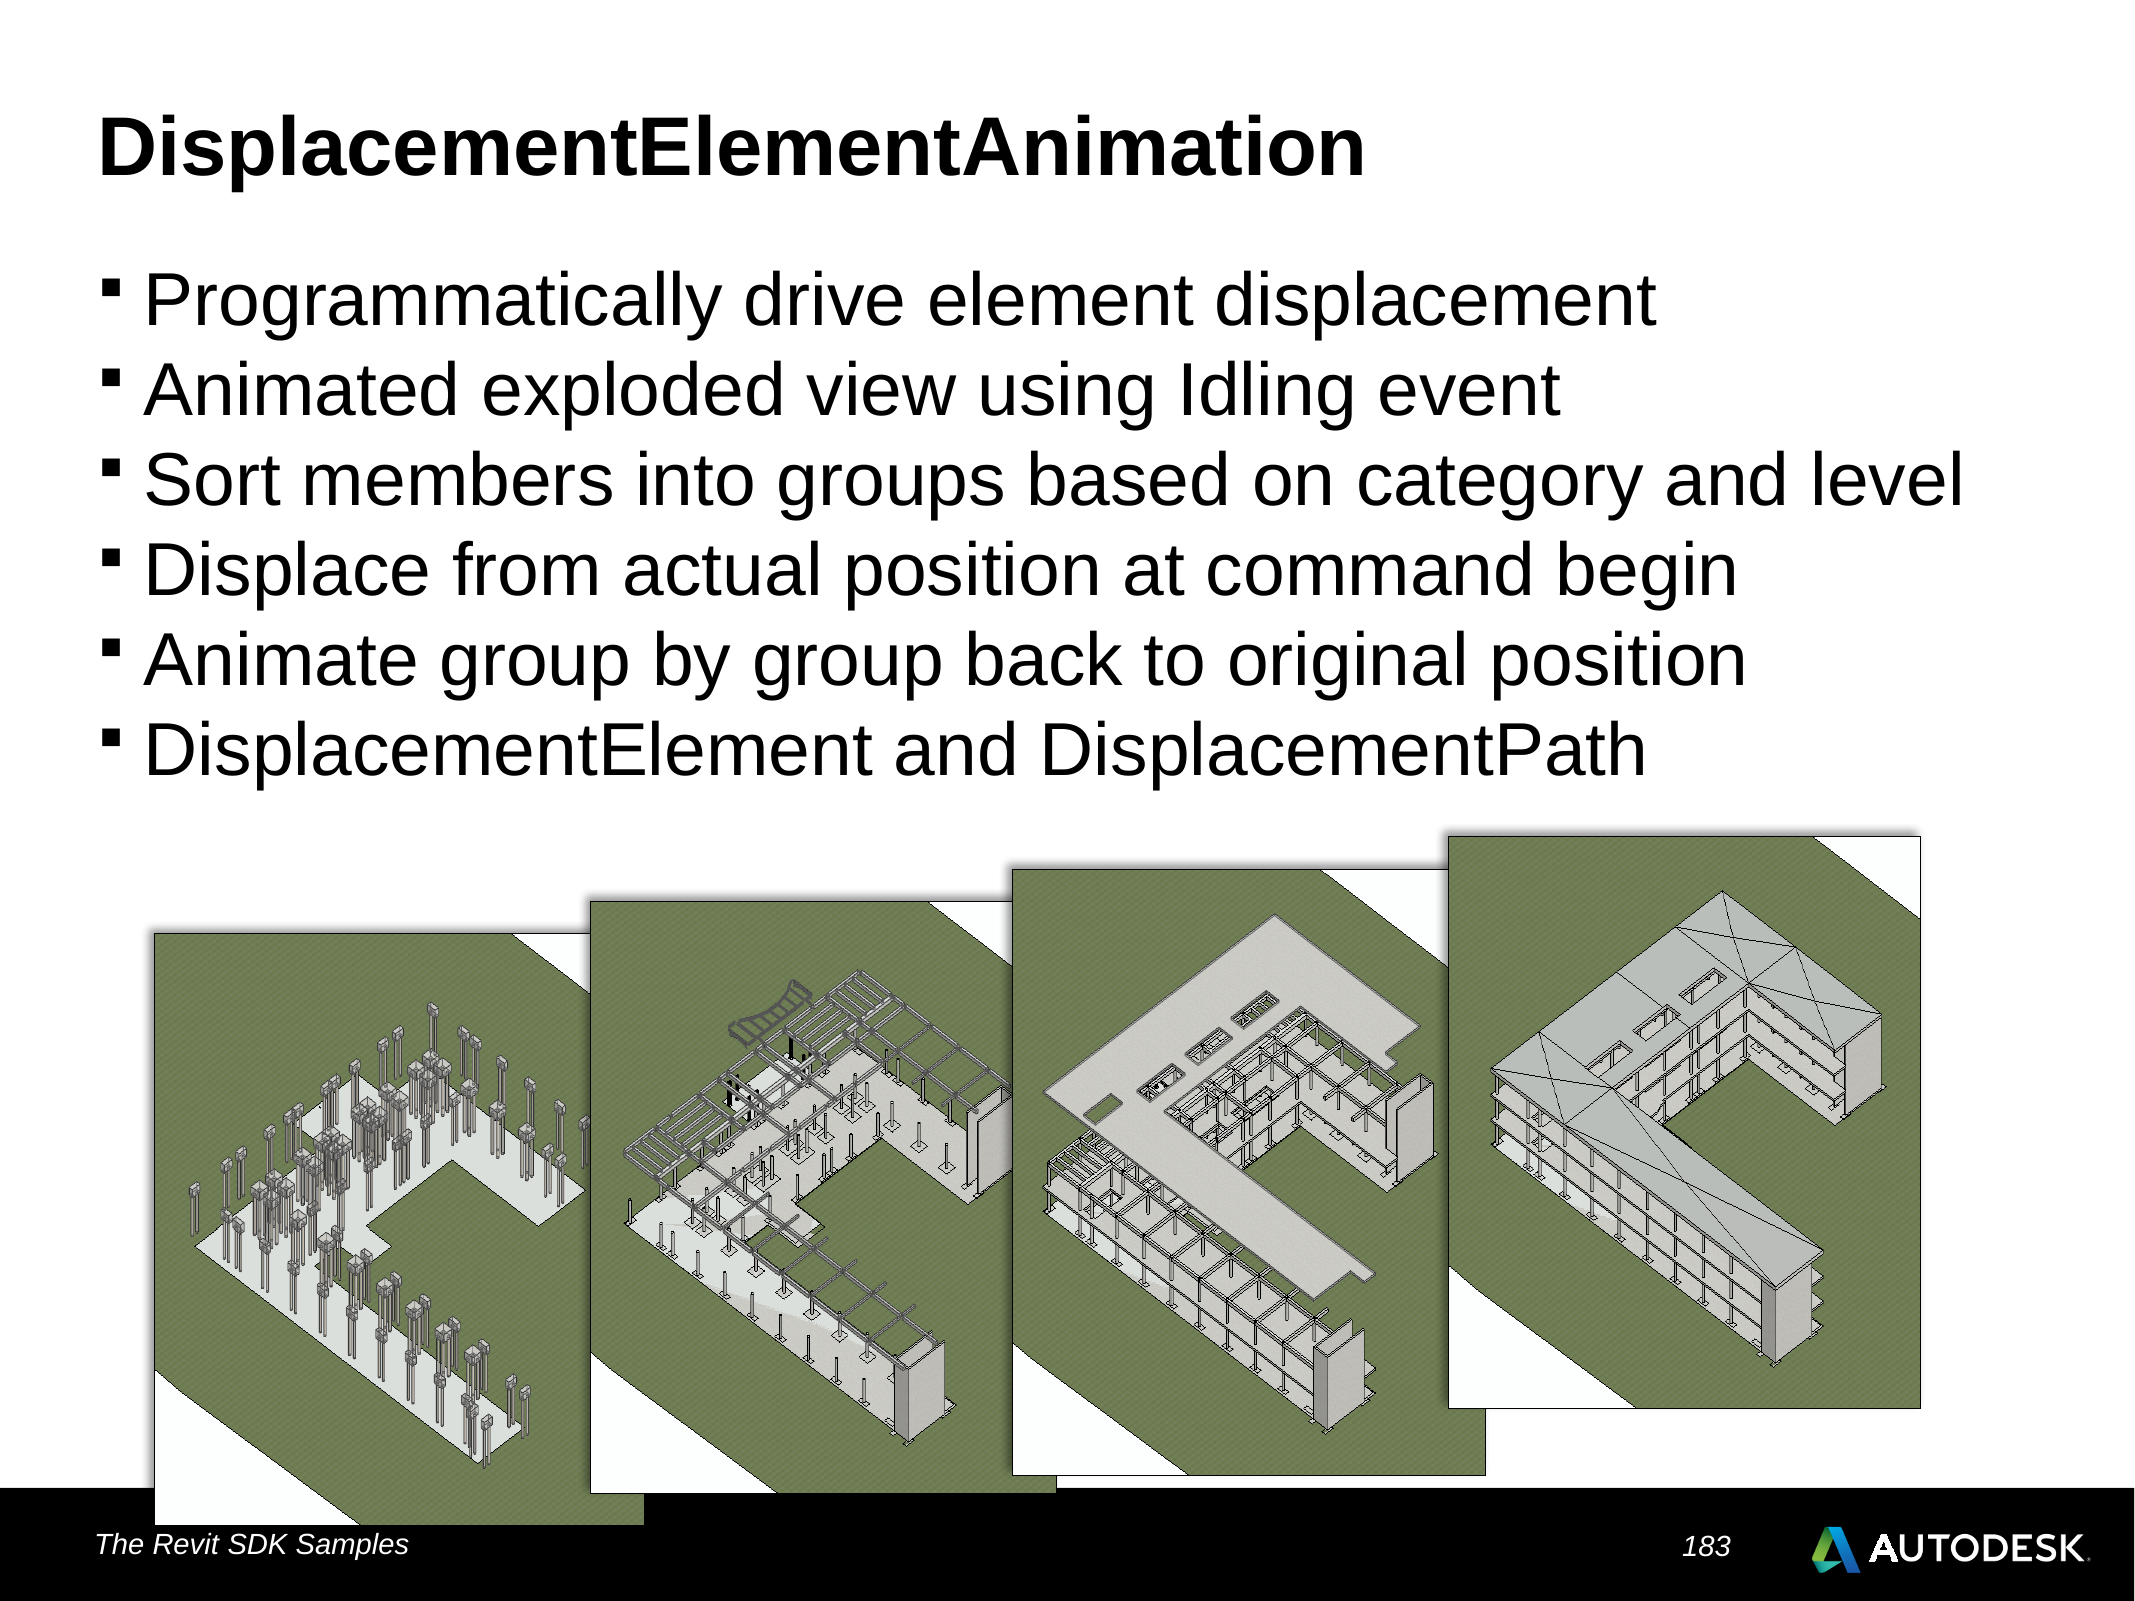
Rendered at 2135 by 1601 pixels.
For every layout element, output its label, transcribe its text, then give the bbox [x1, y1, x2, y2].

footer The Revit SDK Samples [79, 1500, 1393, 1586]
title DisplacementElementAnimation [96, 59, 2028, 226]
picture [0, 836, 2135, 1601]
slide_number 183 [1667, 1502, 1768, 1588]
list Programmatically drive element displacement Animated exploded view using Idling event Sort members into groups based on category and level Displace from actual position at command begin Animate group by group back to original position DisplacementElement and DisplacementPath [96, 249, 2028, 1464]
